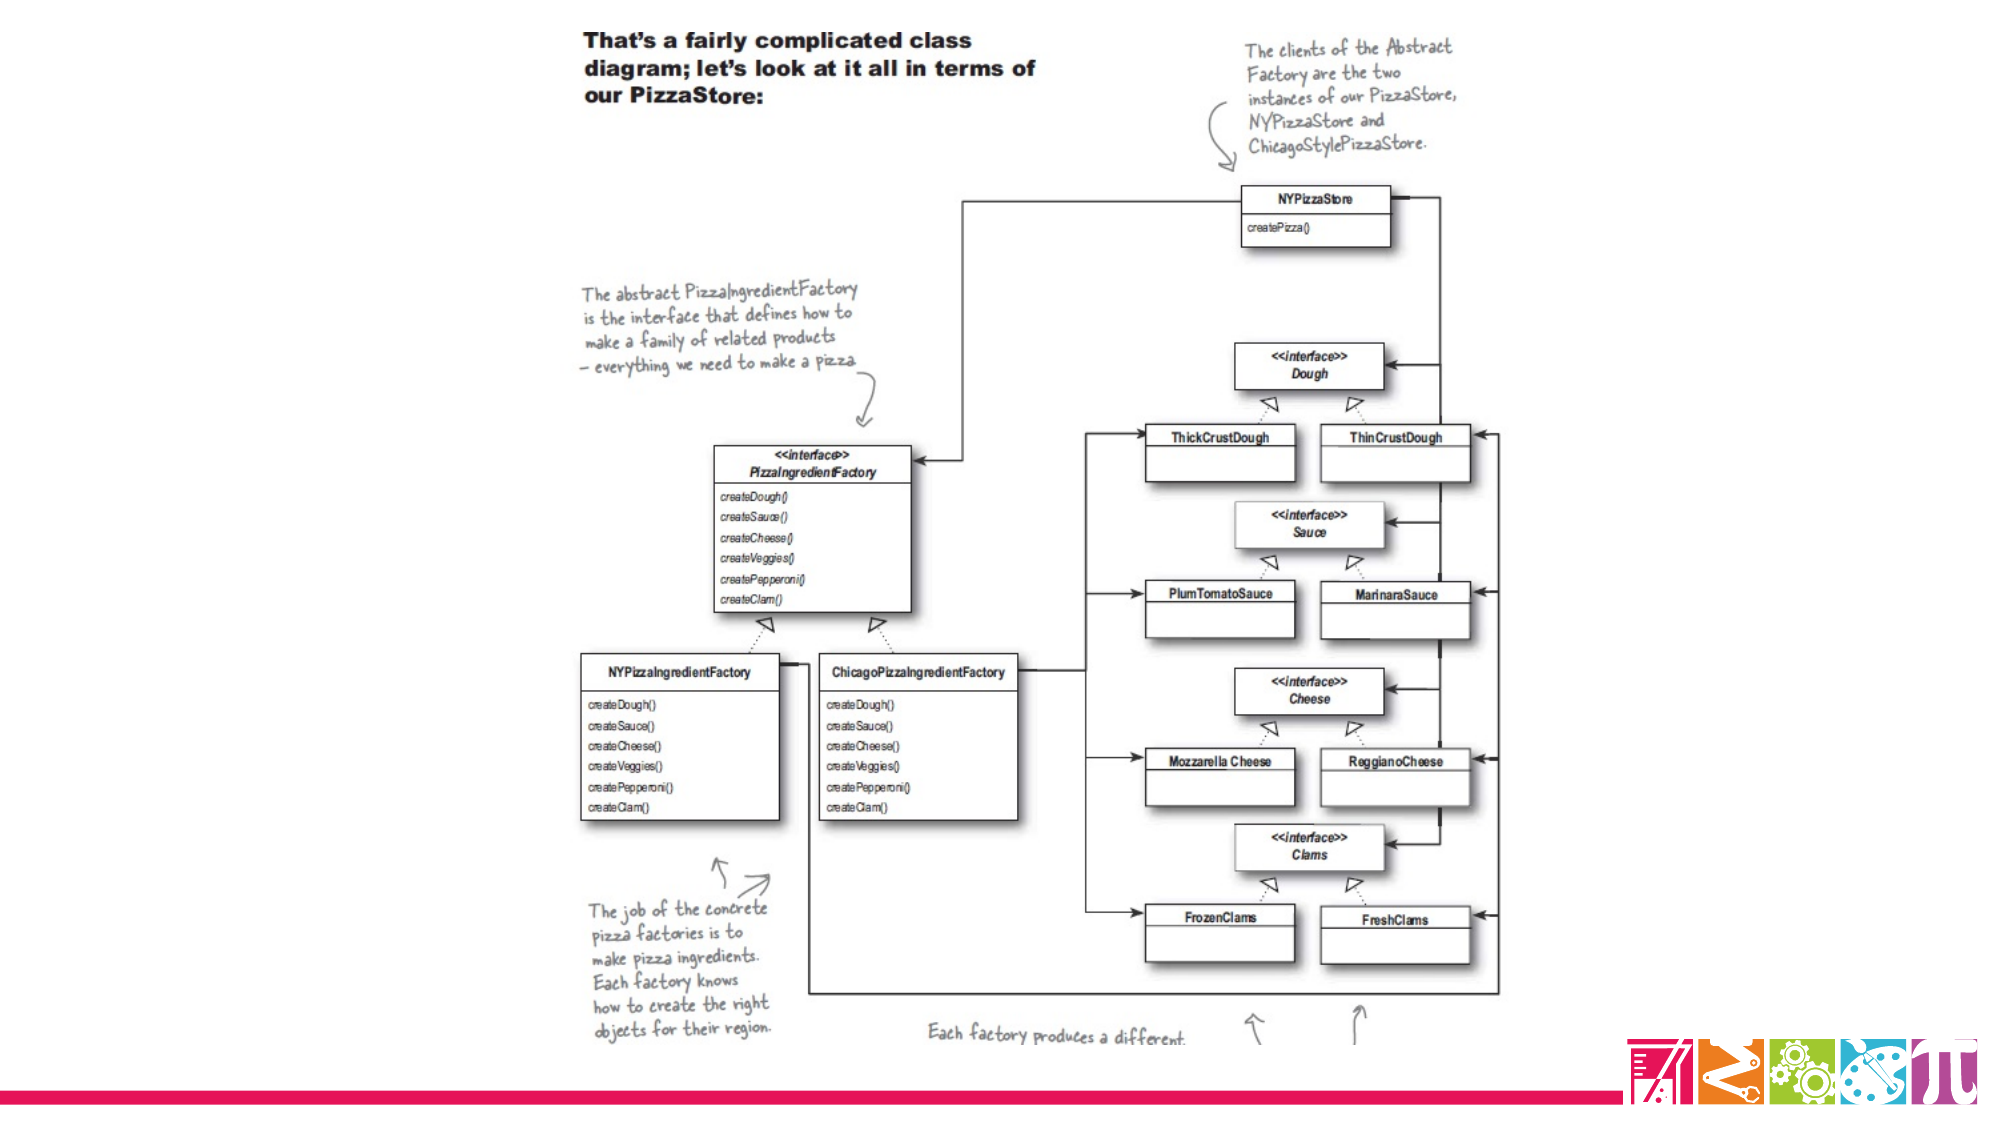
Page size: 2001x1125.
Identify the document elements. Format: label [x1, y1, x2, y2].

picture [454, 32, 1546, 1045]
